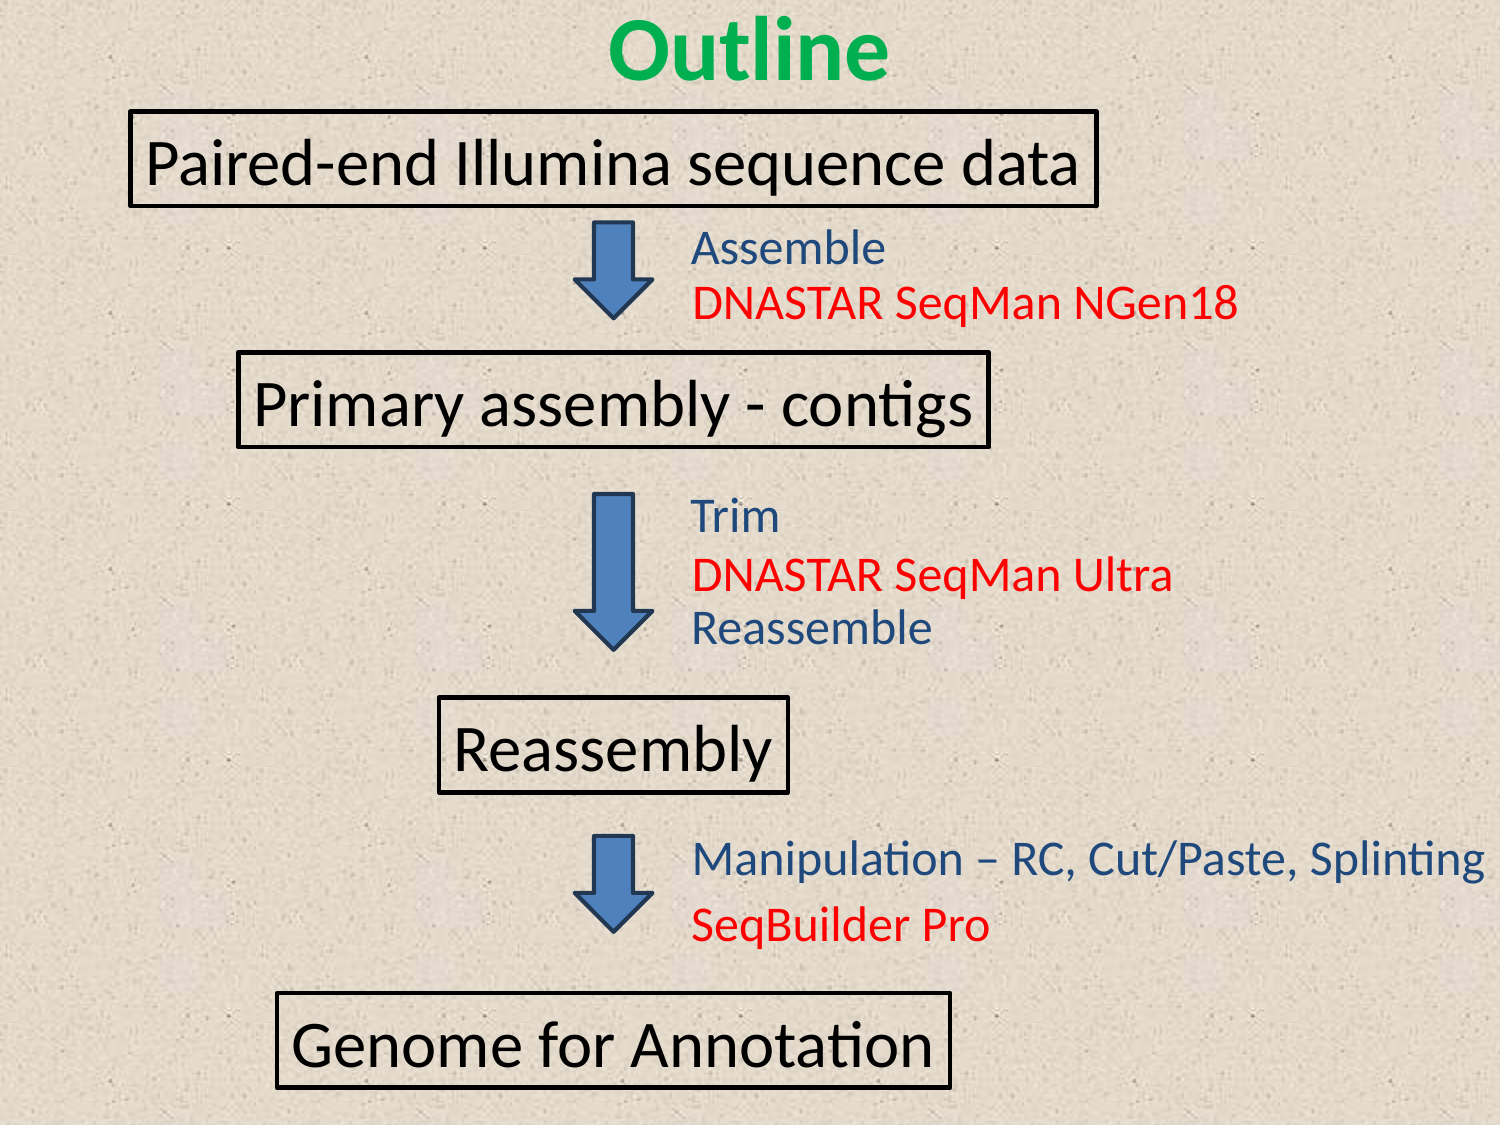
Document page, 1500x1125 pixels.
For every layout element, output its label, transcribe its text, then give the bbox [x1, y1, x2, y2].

text_box [572, 833, 655, 934]
text_box Manipulation – RC, Cut/Paste, Splinting [676, 817, 1500, 893]
picture [0, 0, 1500, 1125]
text_box DNASTAR SeqMan Ultra [677, 534, 1189, 609]
text_box Primary assembly - contigs [238, 352, 989, 447]
text_box [572, 220, 655, 321]
text_box SeqBuilder Pro [676, 883, 1006, 959]
text_box Assemble [676, 207, 902, 282]
text_box DNASTAR SeqMan NGen18 [677, 261, 1255, 337]
text_box Genome for Annotation [276, 993, 951, 1088]
text_box [572, 491, 655, 652]
title Outline [75, 0, 1425, 138]
text_box Trim [675, 474, 796, 550]
text_box Reassembly [438, 697, 788, 793]
text_box Paired-end Illumina sequence data [130, 111, 1097, 207]
text_box Reassemble [676, 587, 949, 663]
